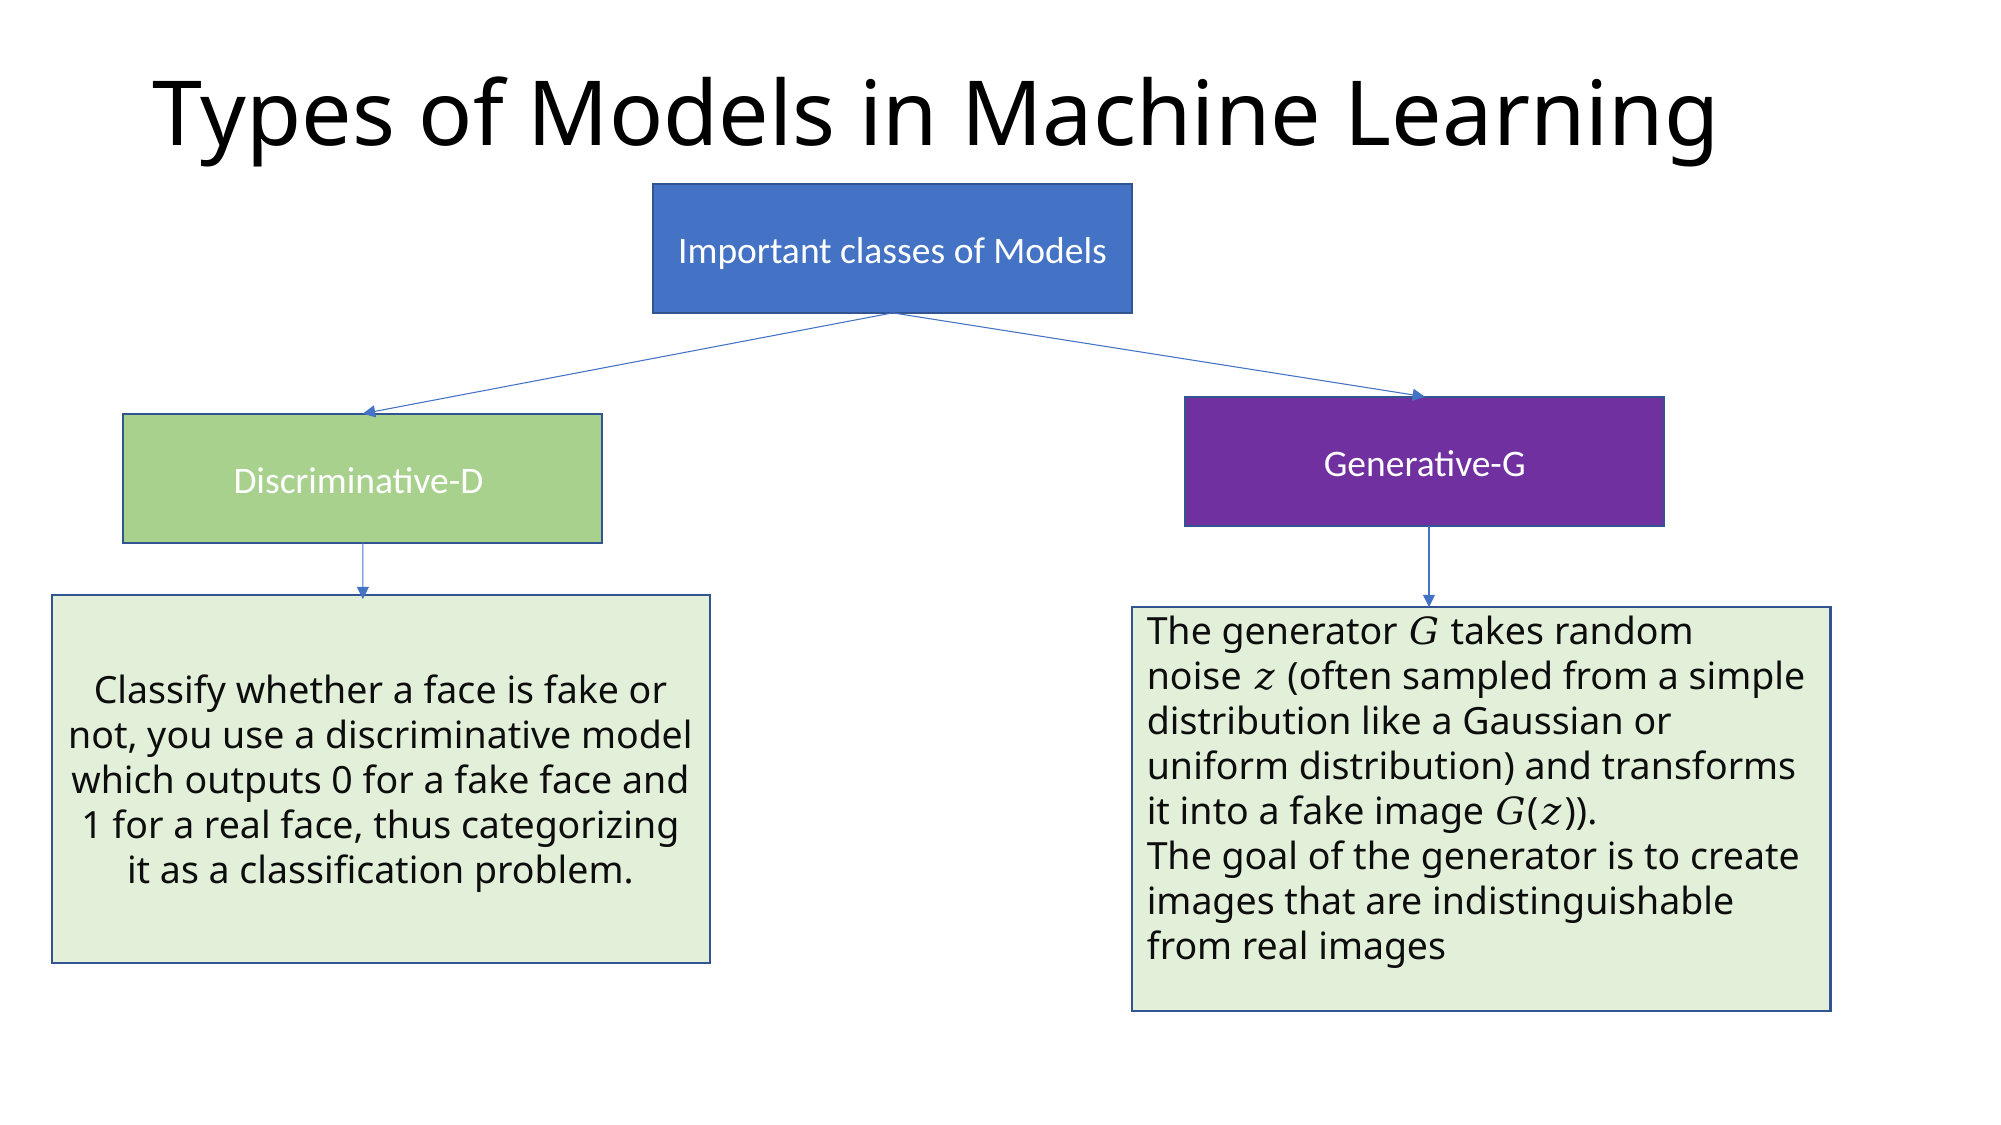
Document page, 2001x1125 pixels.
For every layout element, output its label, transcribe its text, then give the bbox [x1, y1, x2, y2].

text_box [892, 312, 1425, 397]
text_box Discriminative-D [122, 413, 603, 544]
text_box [362, 312, 893, 414]
text_box Important classes of Models [652, 183, 1133, 312]
text_box Classify whether a face is fake or not, you use a discriminative model which outputs 0 for a fake face and 1 for a real face, thus categorizing it as a classification problem. [51, 594, 711, 964]
text_box Generative-G [1184, 396, 1665, 527]
text_box The generator 𝐺 takes random noise 𝑧 (often sampled from a simple distribution like a Gaussian or uniform distribution) and transforms it into a fake image 𝐺(𝑧)). The goal of the generator is to create images that are indistinguishable from real images [1131, 606, 1832, 1012]
title Types of Models in Machine Learning [137, 59, 1863, 173]
